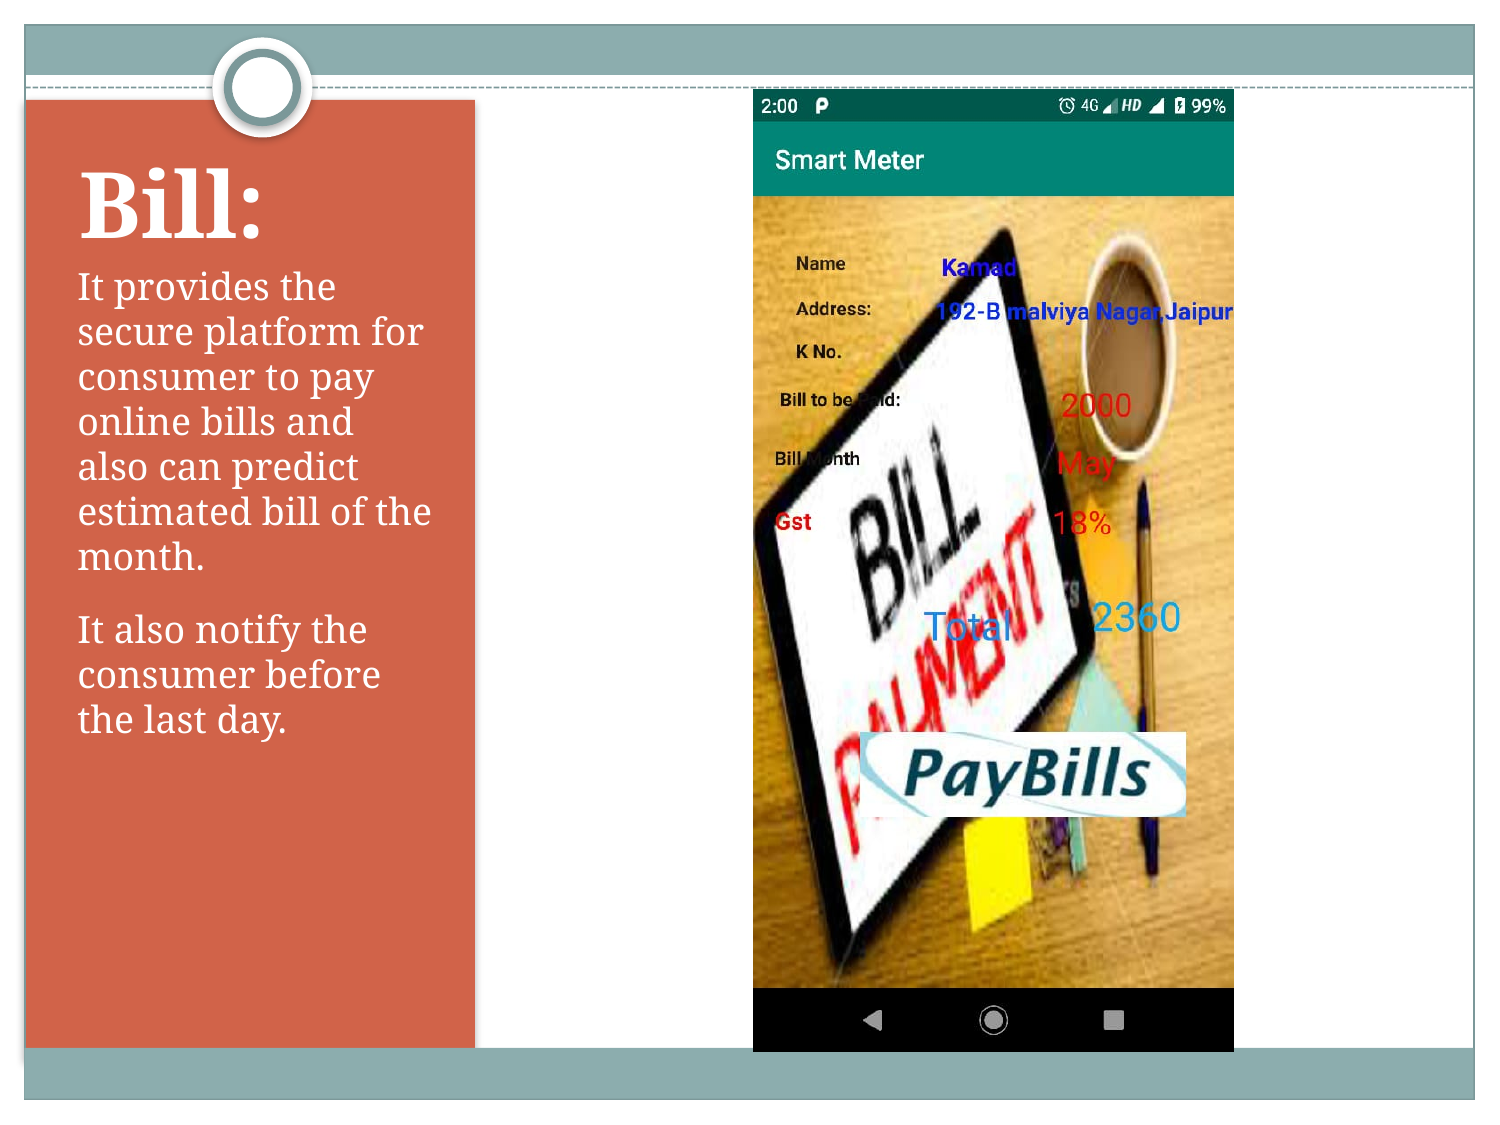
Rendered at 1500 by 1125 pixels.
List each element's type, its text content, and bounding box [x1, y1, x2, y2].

list It provides the secure platform for consumer to pay online bills and also can predict estimated bill of the month. It also notify the consumer before the last day. [62, 255, 450, 1005]
title Bill: [64, 101, 453, 265]
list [752, 89, 1234, 1052]
